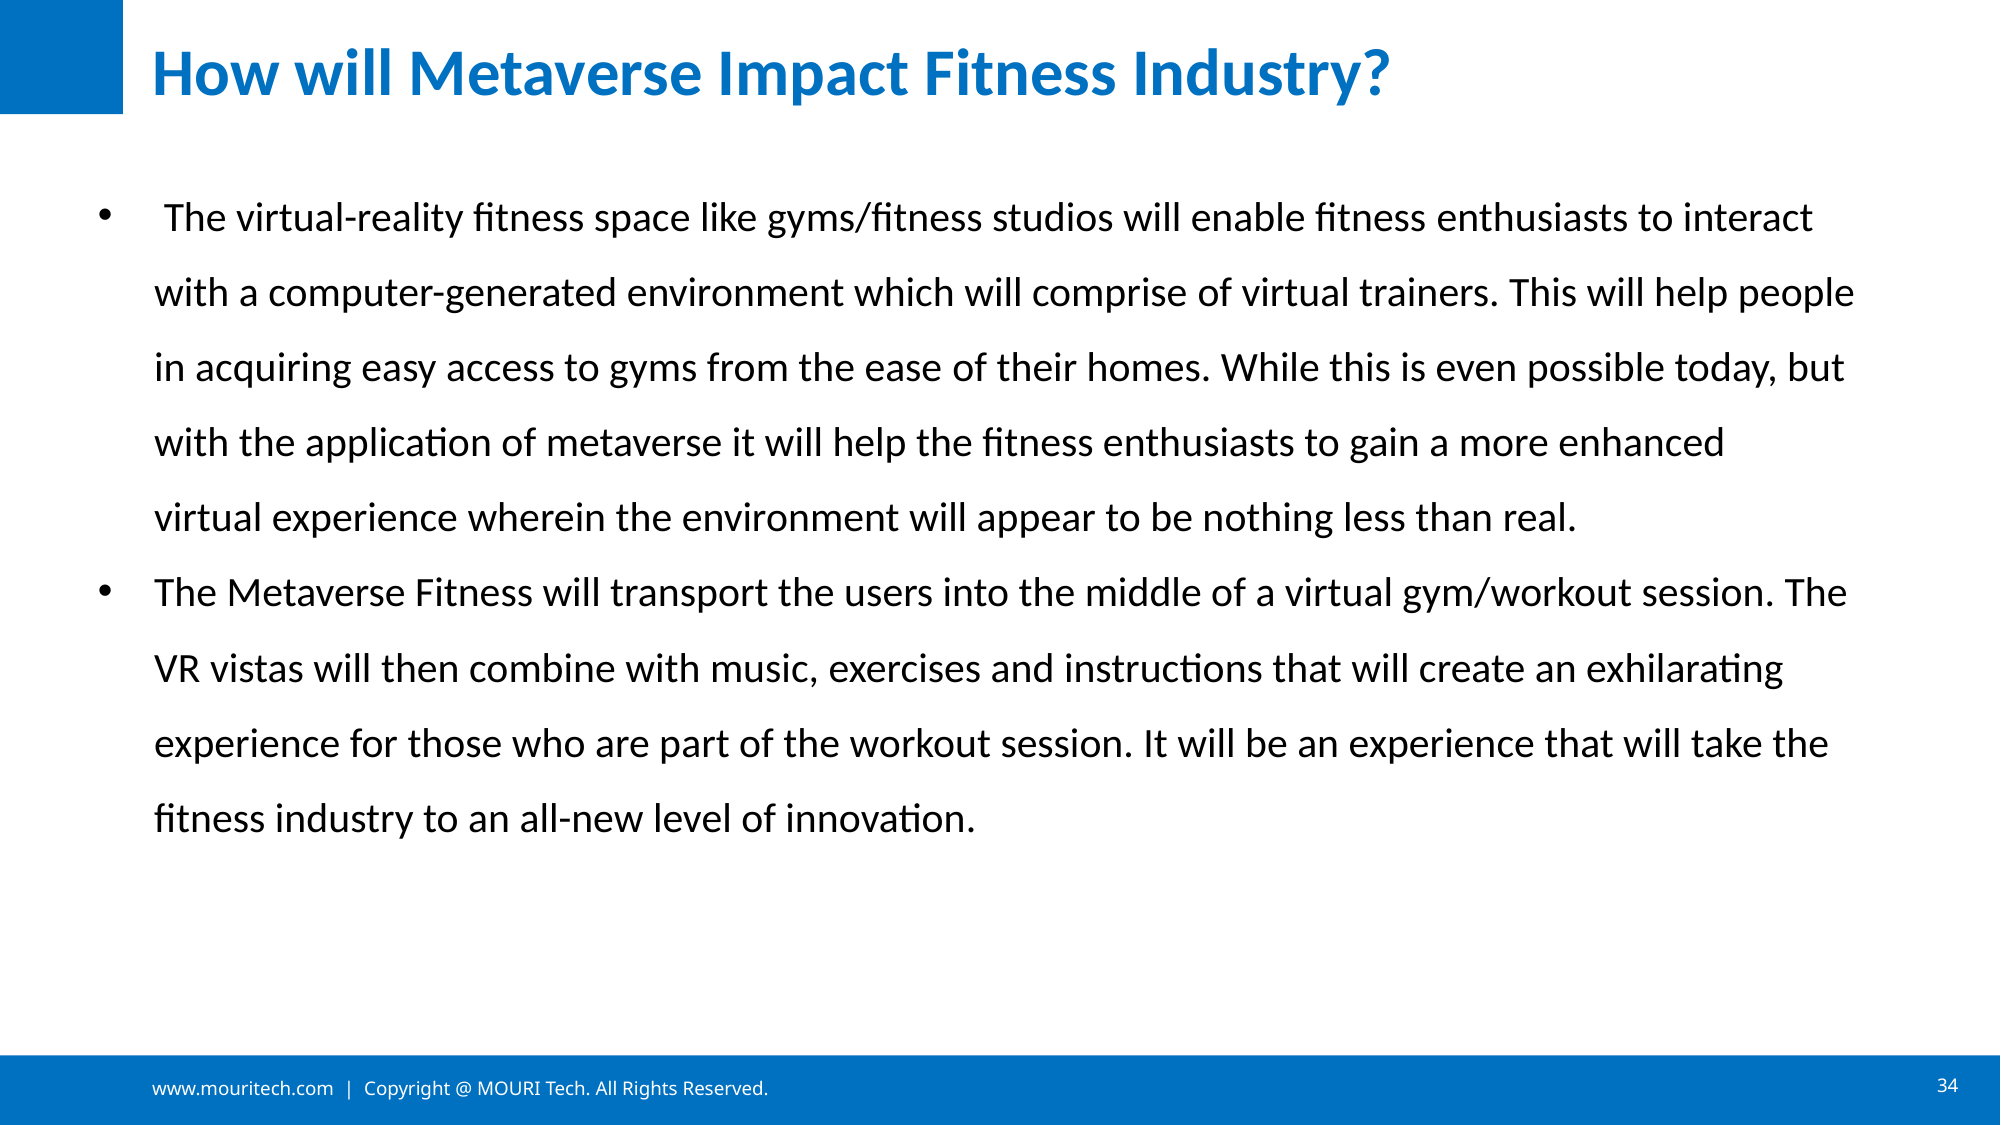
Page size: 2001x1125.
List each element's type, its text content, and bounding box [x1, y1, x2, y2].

text_box The virtual-reality fitness space like gyms/fitness studios will enable fitness enthusiasts to interact with a computer-generated environment which will comprise of virtual trainers. This will help people in acquiring easy access to gyms from the ease of their homes. While this is even possible today, but with the application of metaverse it will help the fitness enthusiasts to gain a more enhanced virtual experience wherein the environment will appear to be nothing less than real. The Metaverse Fitness will transport the users into the middle of a virtual gym/workout session. The VR vistas will then combine with music, exercises and instructions that will create an exhilarating experience for those who are part of the workout session. It will be an experience that will take the fitness industry to an all-new level of innovation. [82, 157, 1880, 992]
title How will Metaverse Impact Fitness Industry? [137, 7, 1921, 141]
